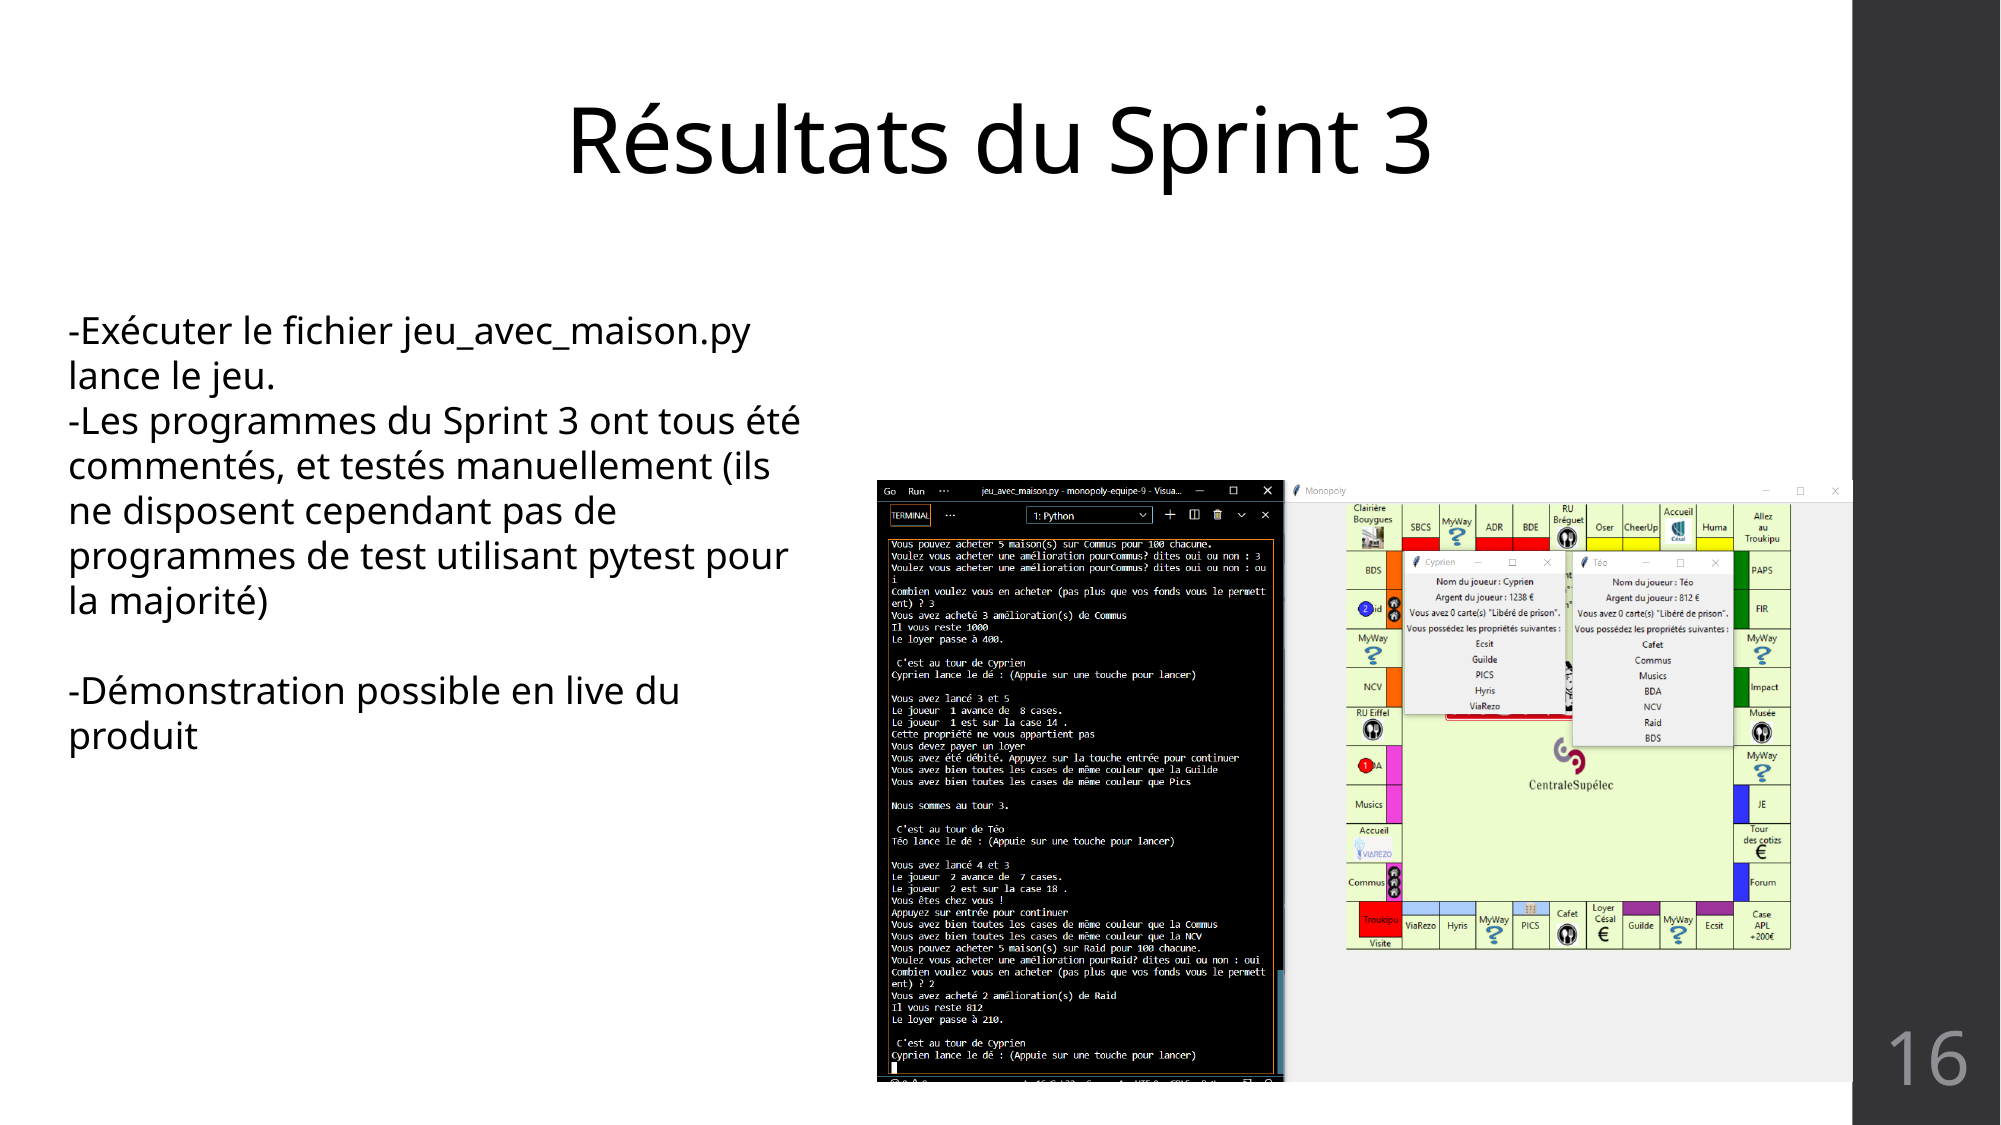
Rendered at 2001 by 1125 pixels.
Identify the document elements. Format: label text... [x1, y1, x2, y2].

text_box -Exécuter le fichier jeu_avec_maison.py lance le jeu. -Les programmes du Sprint 3 ont tous été commentés, et testés manuellement (ils ne disposent cependant pas de programmes de test utilisant pytest pour la majorité) -Démonstration possible en live du produit [53, 299, 819, 765]
slide_number 16 [1852, 1012, 2000, 1110]
title Résultats du Sprint 3 [204, 63, 1795, 201]
picture [876, 480, 1853, 1082]
